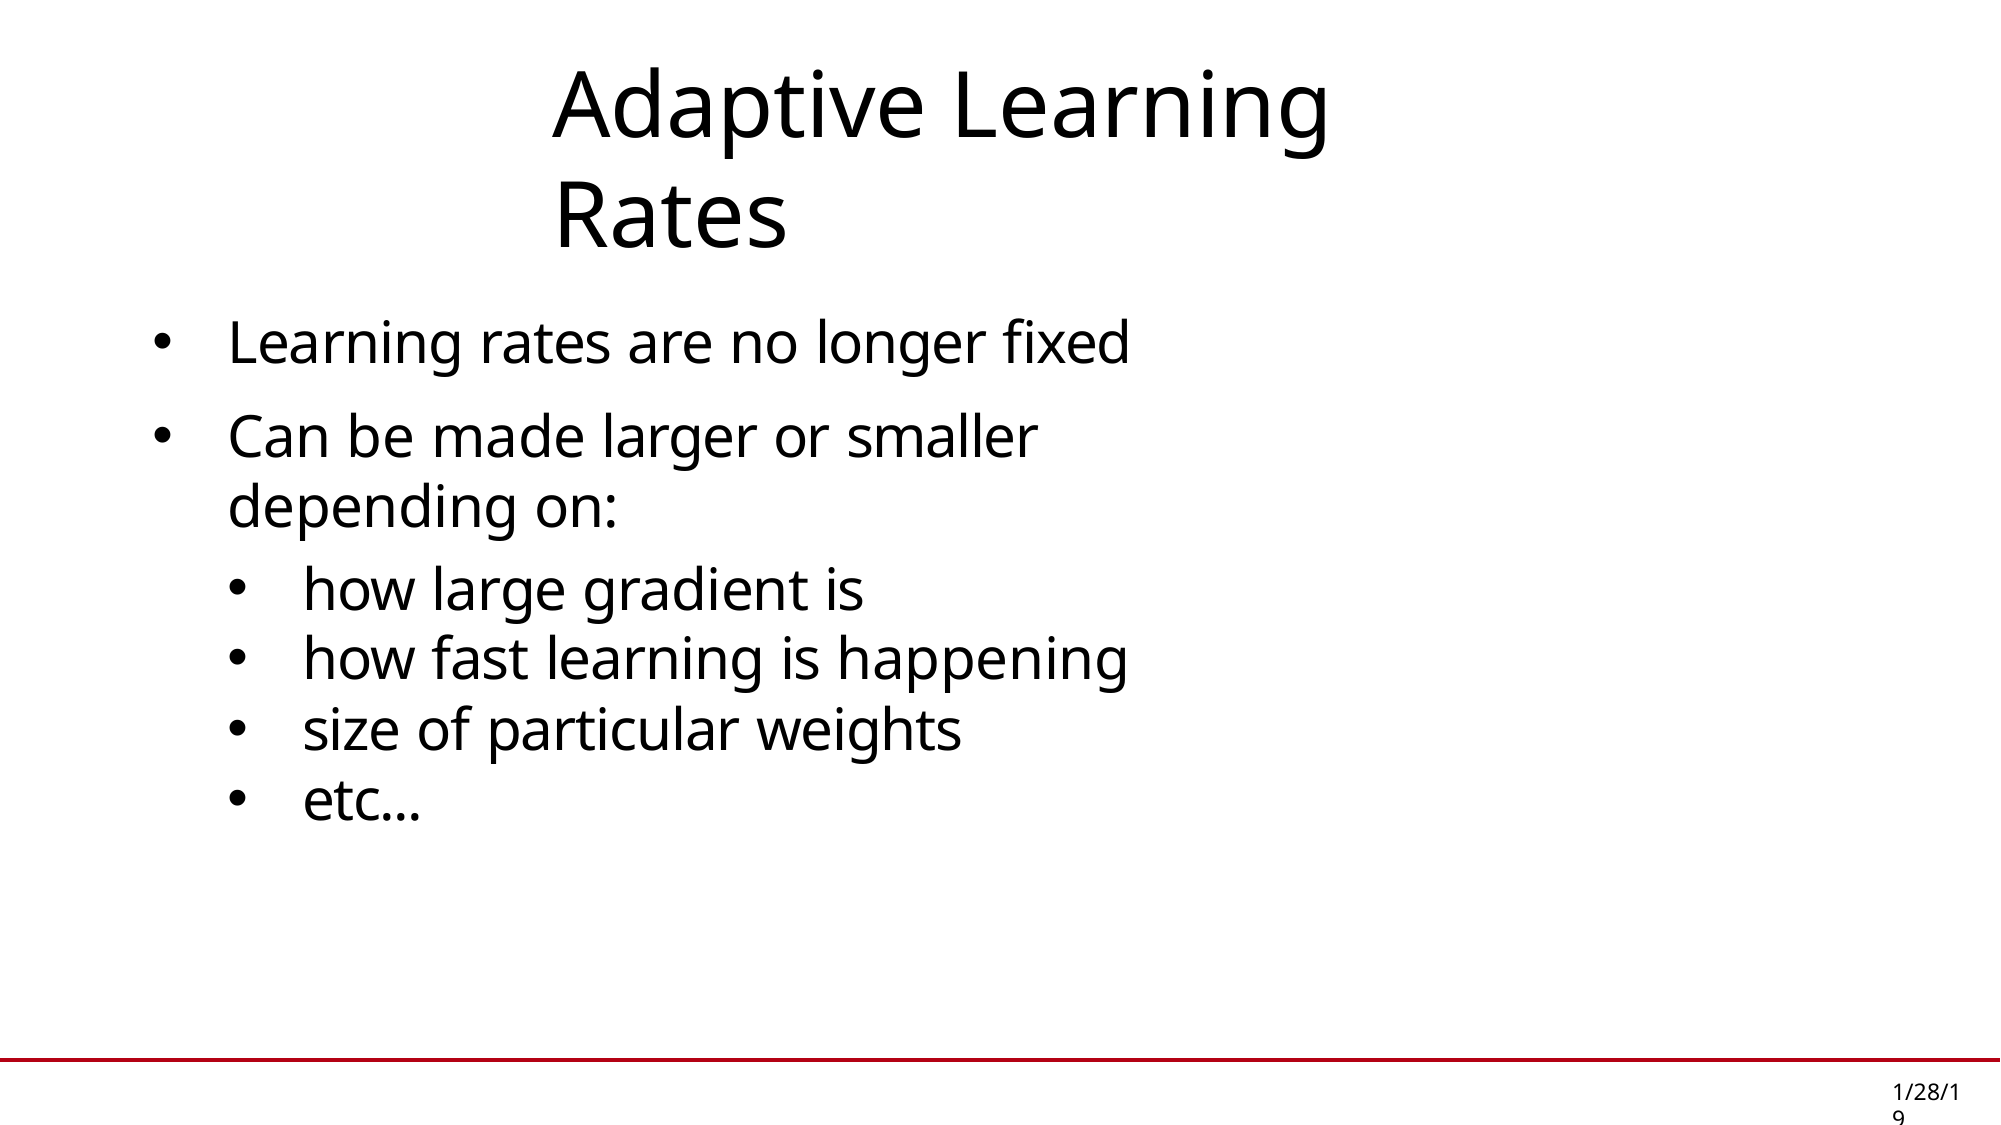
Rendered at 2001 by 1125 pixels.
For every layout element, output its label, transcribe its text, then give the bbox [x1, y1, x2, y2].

footer 1/28/19 [1890, 1077, 1965, 1125]
text_box Learning rates are no longer fixed Can be made larger or smaller depending on: how large gradient is how fast learning is happening size of particular weights etc... [150, 279, 1270, 833]
title Adaptive Learning Rates [550, 44, 1450, 267]
